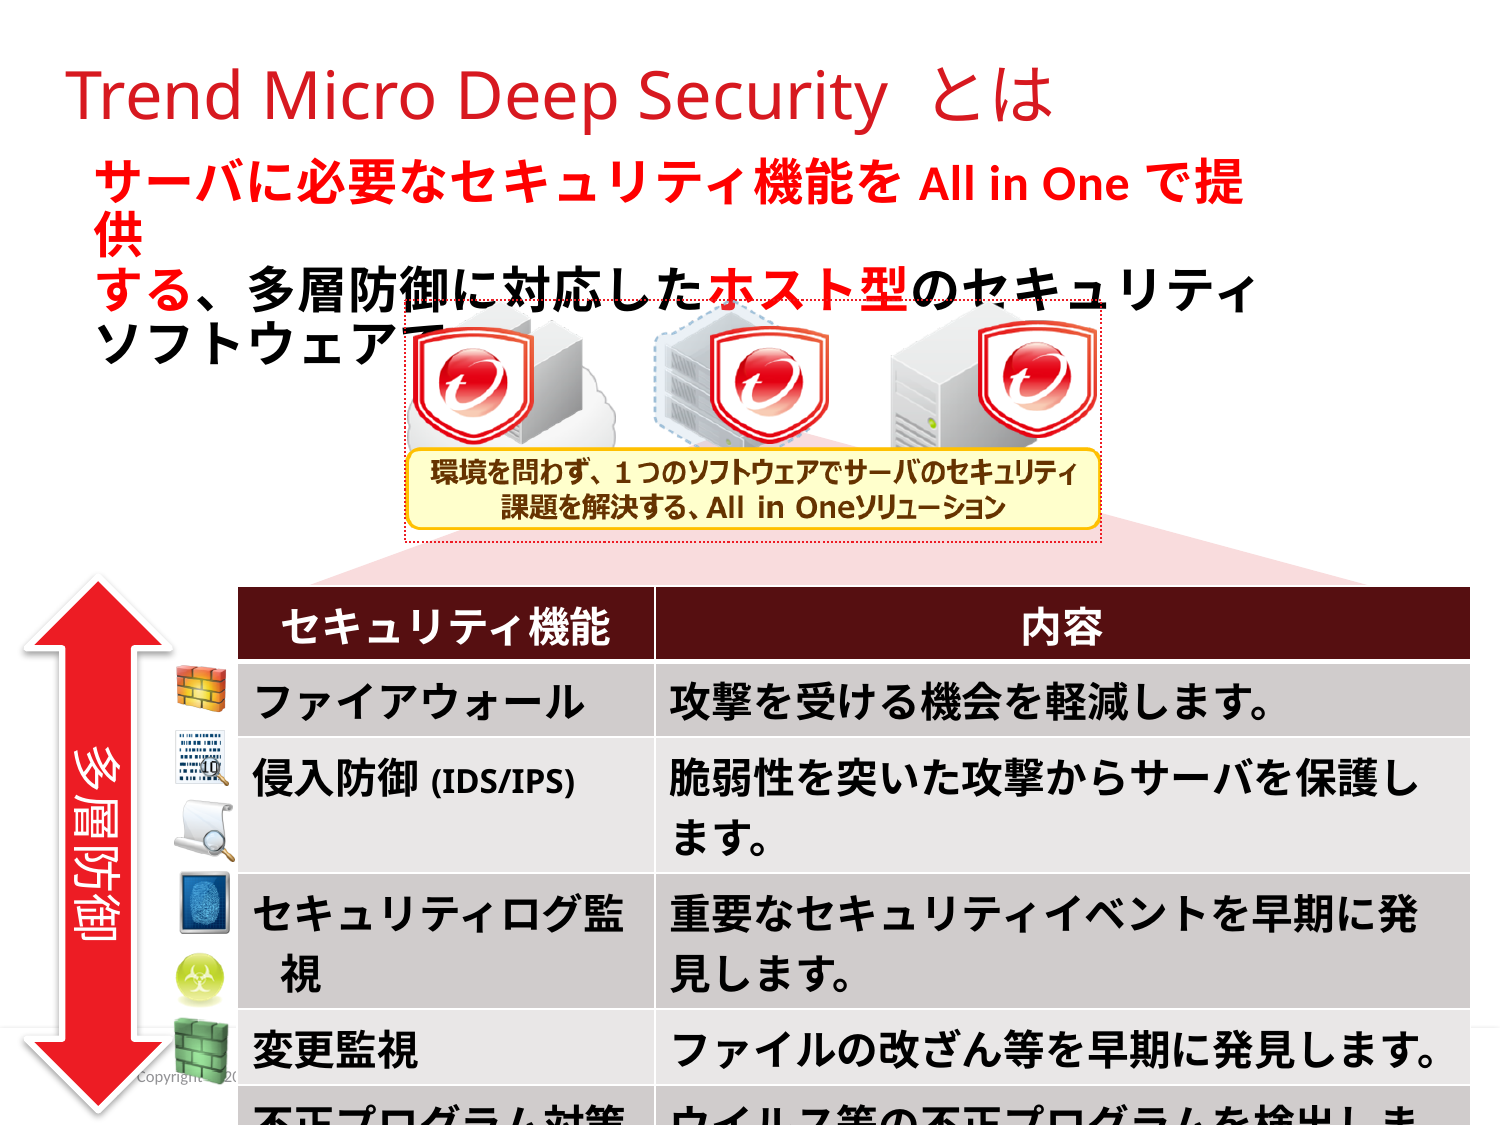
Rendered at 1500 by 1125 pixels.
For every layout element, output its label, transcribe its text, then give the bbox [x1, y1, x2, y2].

table_cell 攻撃を受ける機会を軽減します。 [656, 664, 1470, 736]
table_cell ファイルの改ざん等を早期に発見します。 [656, 1010, 1470, 1084]
picture [174, 660, 230, 715]
picture [170, 798, 235, 862]
picture [405, 300, 1101, 542]
table_cell セキュリティログ監視 [238, 874, 654, 1008]
table_cell 変更監視 [238, 1010, 654, 1084]
text_box 多層防御 [26, 576, 170, 1111]
table_cell 脆弱性を突いた攻撃からサーバを保護します。 [656, 738, 1470, 872]
text_box サーバに必要なセキュリティ機能をAll in Oneで提供 する、多層防御に対応したホスト型のセキュリティソフトウェアです。 [78, 149, 1307, 302]
table_cell 重要なセキュリティイベントを早期に発見します。 [656, 874, 1470, 1008]
table_cell 侵入防御(IDS/IPS) [238, 738, 654, 872]
text_box [309, 514, 1368, 585]
title Trend Micro Deep Security とは [65, 30, 1394, 149]
picture [170, 949, 231, 1090]
table_cell ウイルス等の不正プログラムを検出します。 [656, 1086, 1470, 1125]
picture [170, 727, 229, 786]
table_header 内容 [656, 587, 1470, 659]
table_cell 不正プログラム対策 [238, 1086, 654, 1125]
table_header セキュリティ機能 [238, 587, 654, 659]
picture [170, 869, 238, 936]
table_cell ファイアウォール [238, 664, 654, 736]
